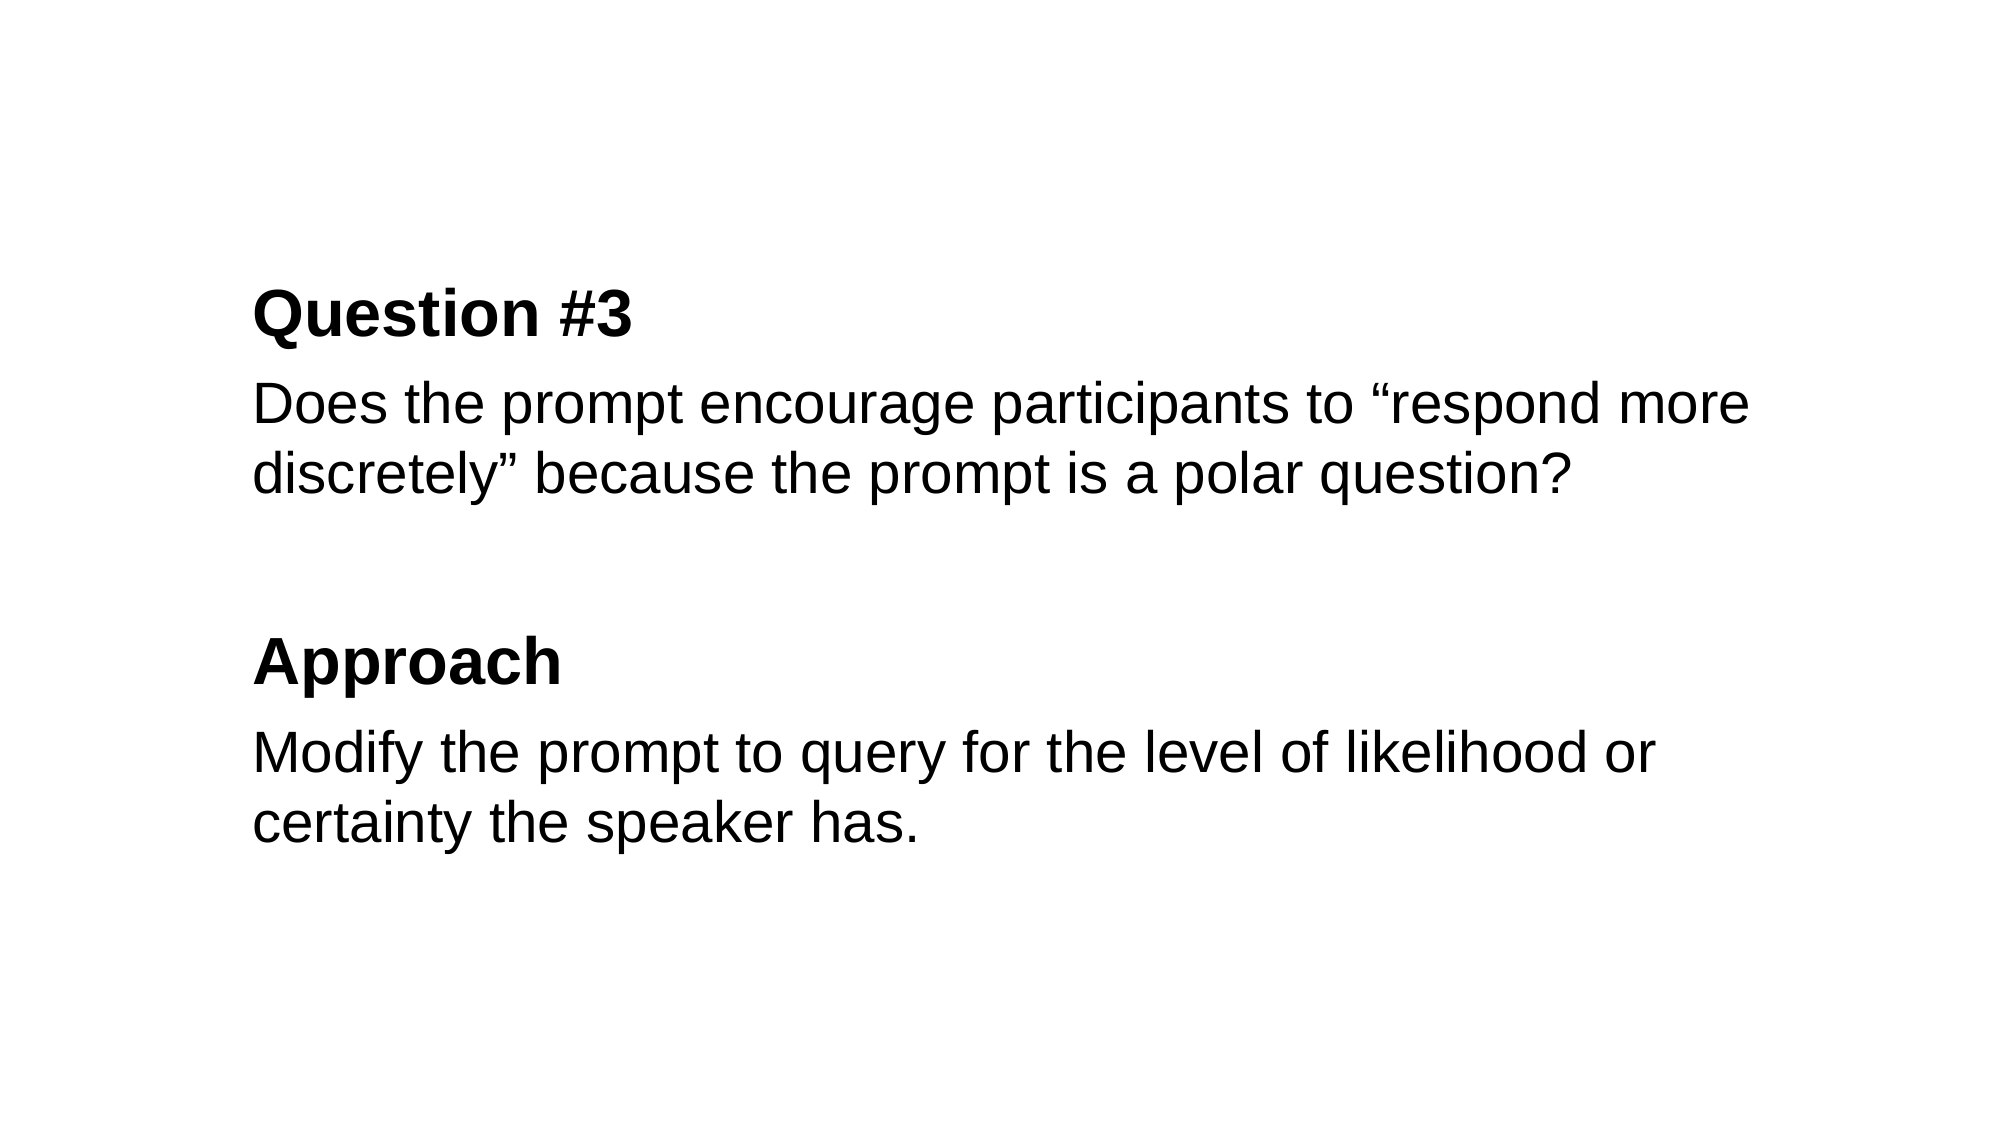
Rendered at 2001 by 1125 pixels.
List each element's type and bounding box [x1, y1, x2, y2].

text_box [237, 261, 1789, 586]
text_box [237, 610, 1789, 863]
